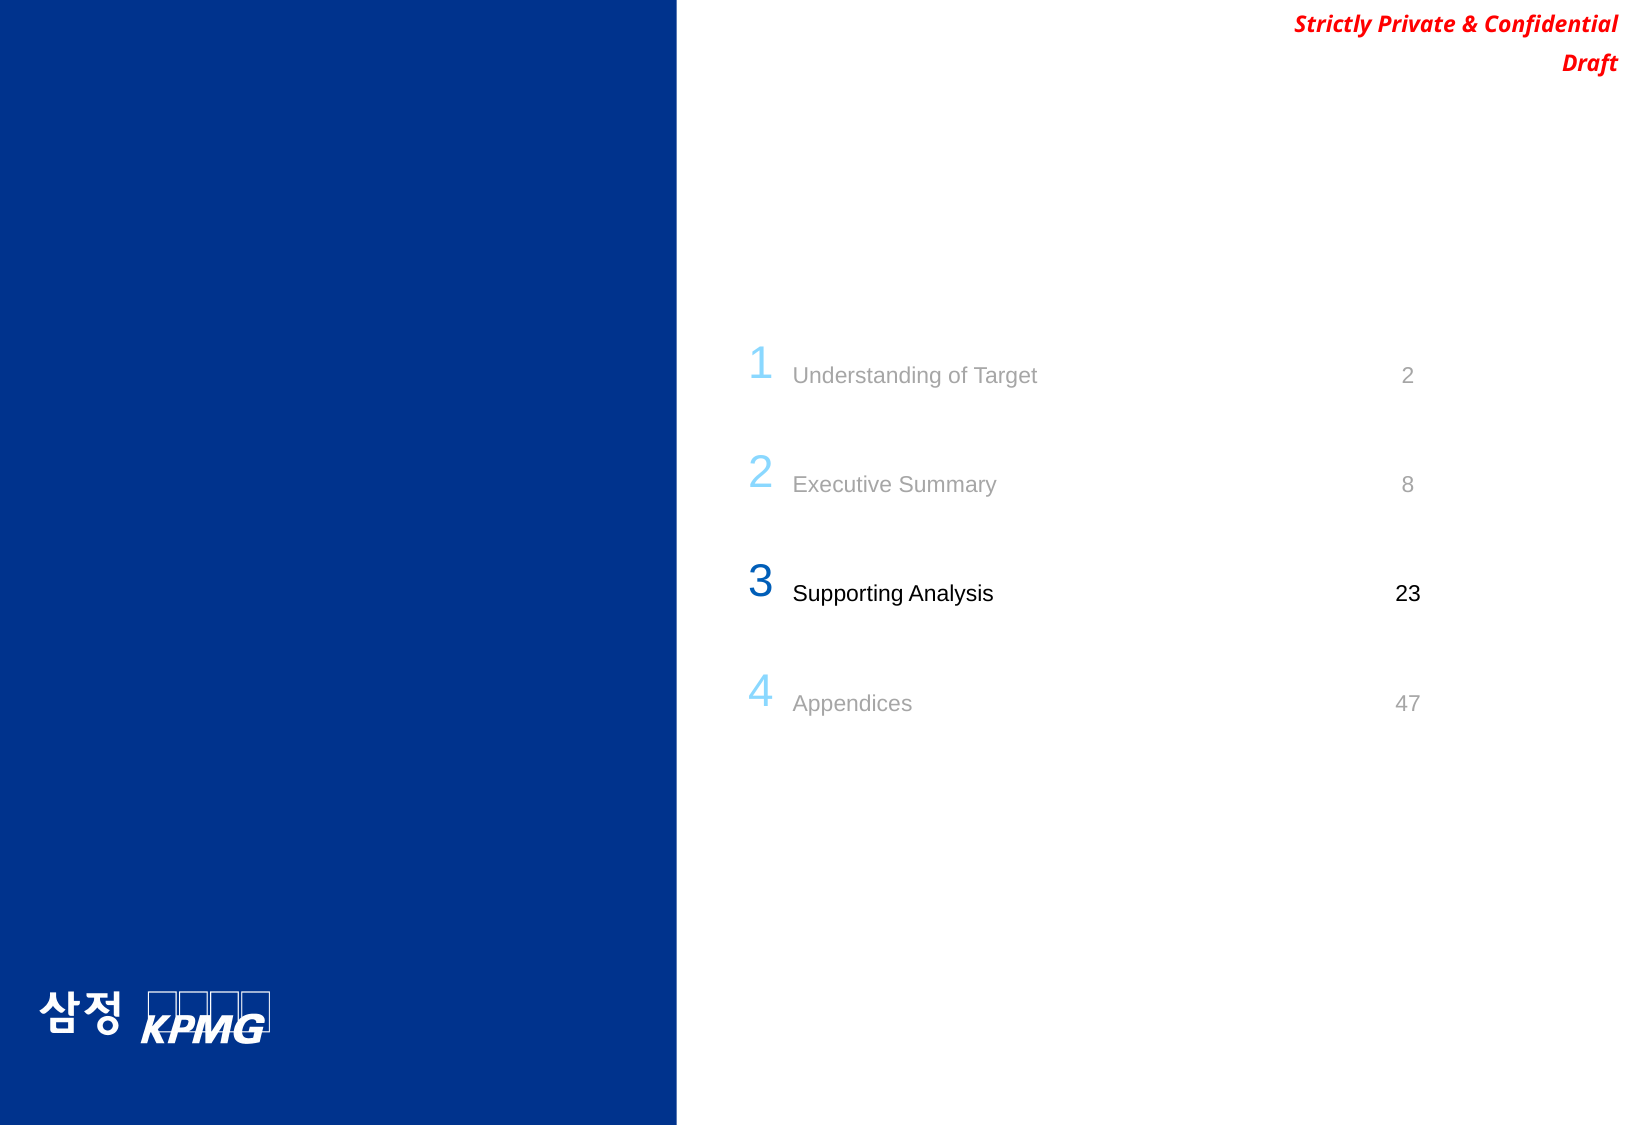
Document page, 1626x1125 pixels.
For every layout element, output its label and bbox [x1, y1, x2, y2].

picture [37, 989, 273, 1046]
table_header [710, 308, 1445, 417]
table_cell [710, 417, 1445, 745]
